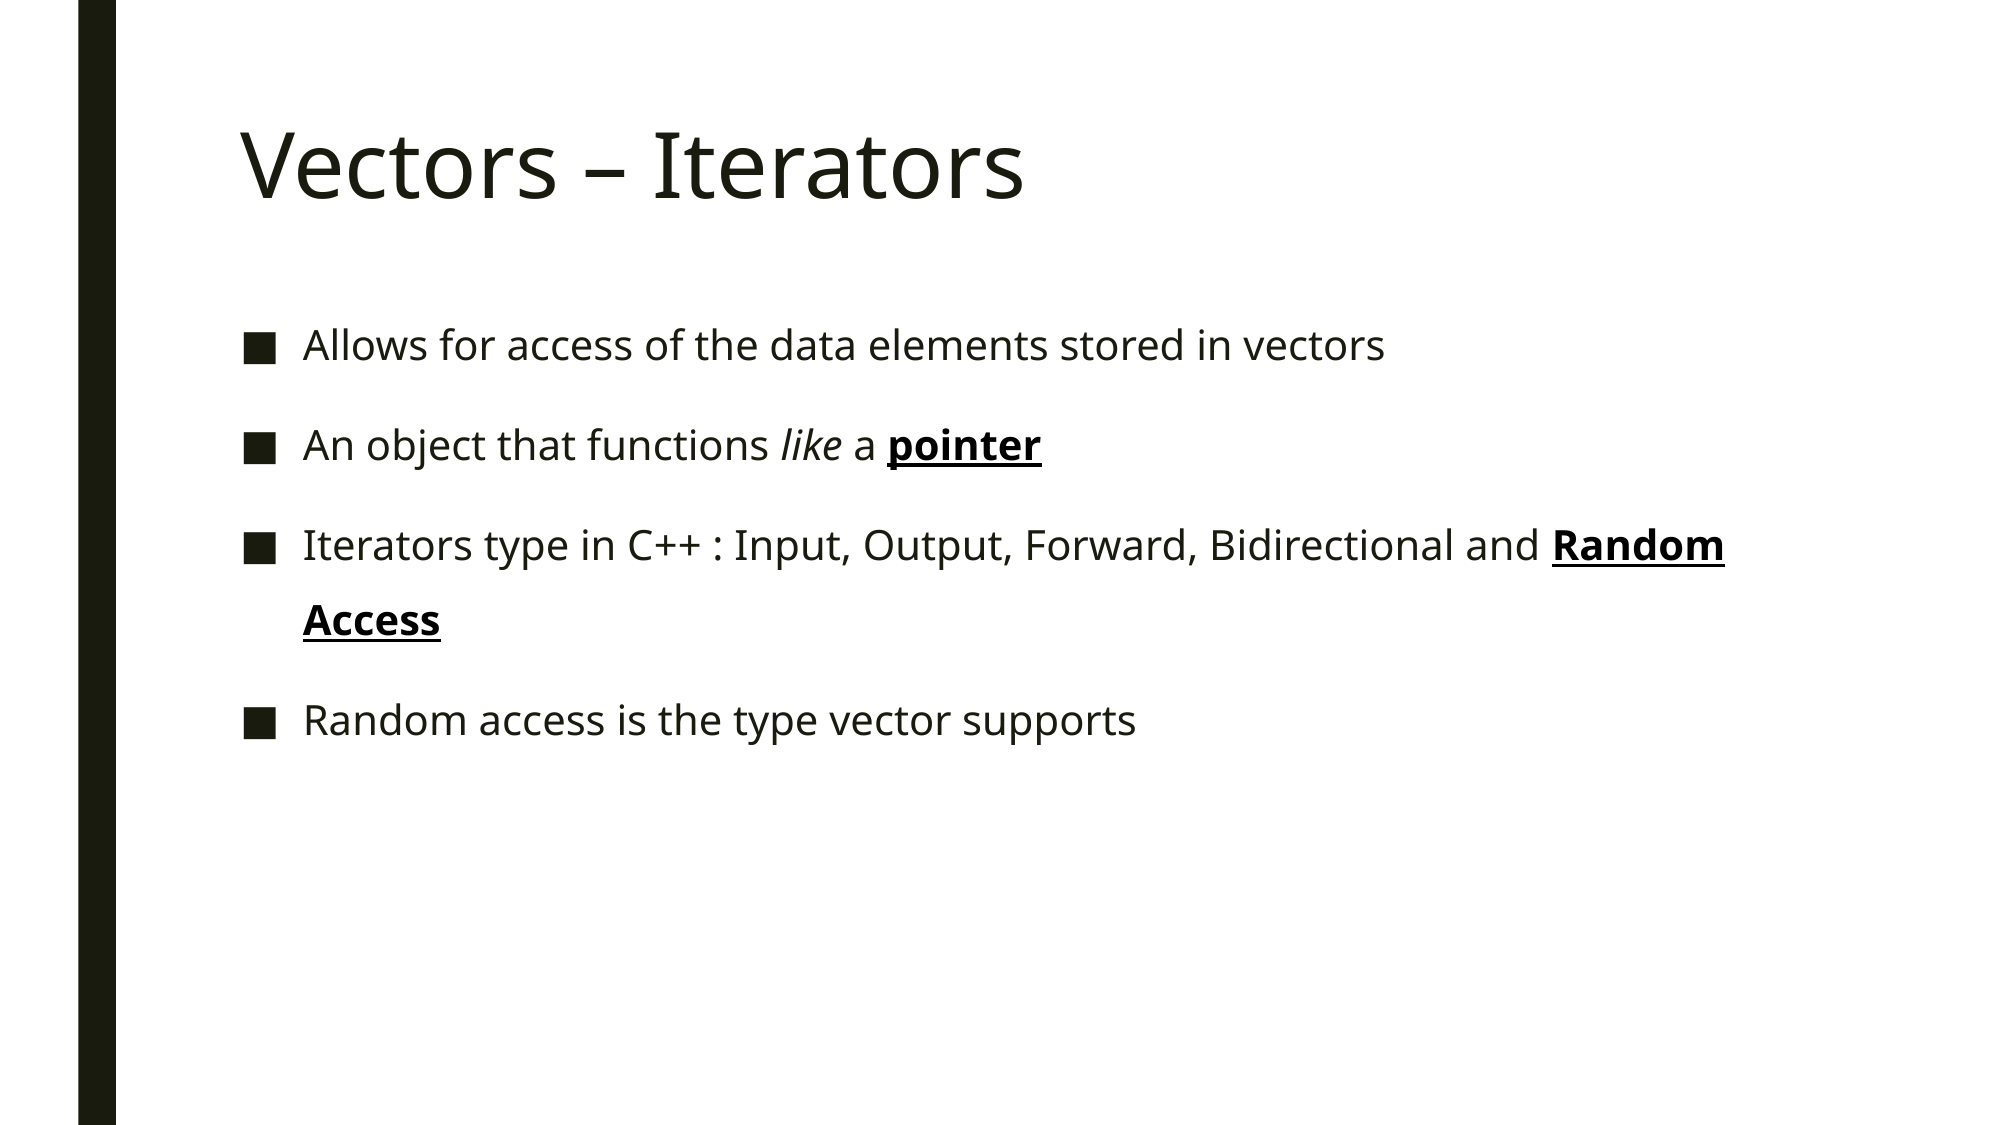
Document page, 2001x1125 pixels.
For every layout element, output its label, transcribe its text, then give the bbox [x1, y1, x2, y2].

title Vectors – Iterators [225, 112, 1800, 286]
list Allows for access of the data elements stored in vectors An object that functions like a pointer Iterators type in C++ : Input, Output, Forward, Bidirectional and Random Access Random access is the type vector supports [225, 286, 1800, 963]
